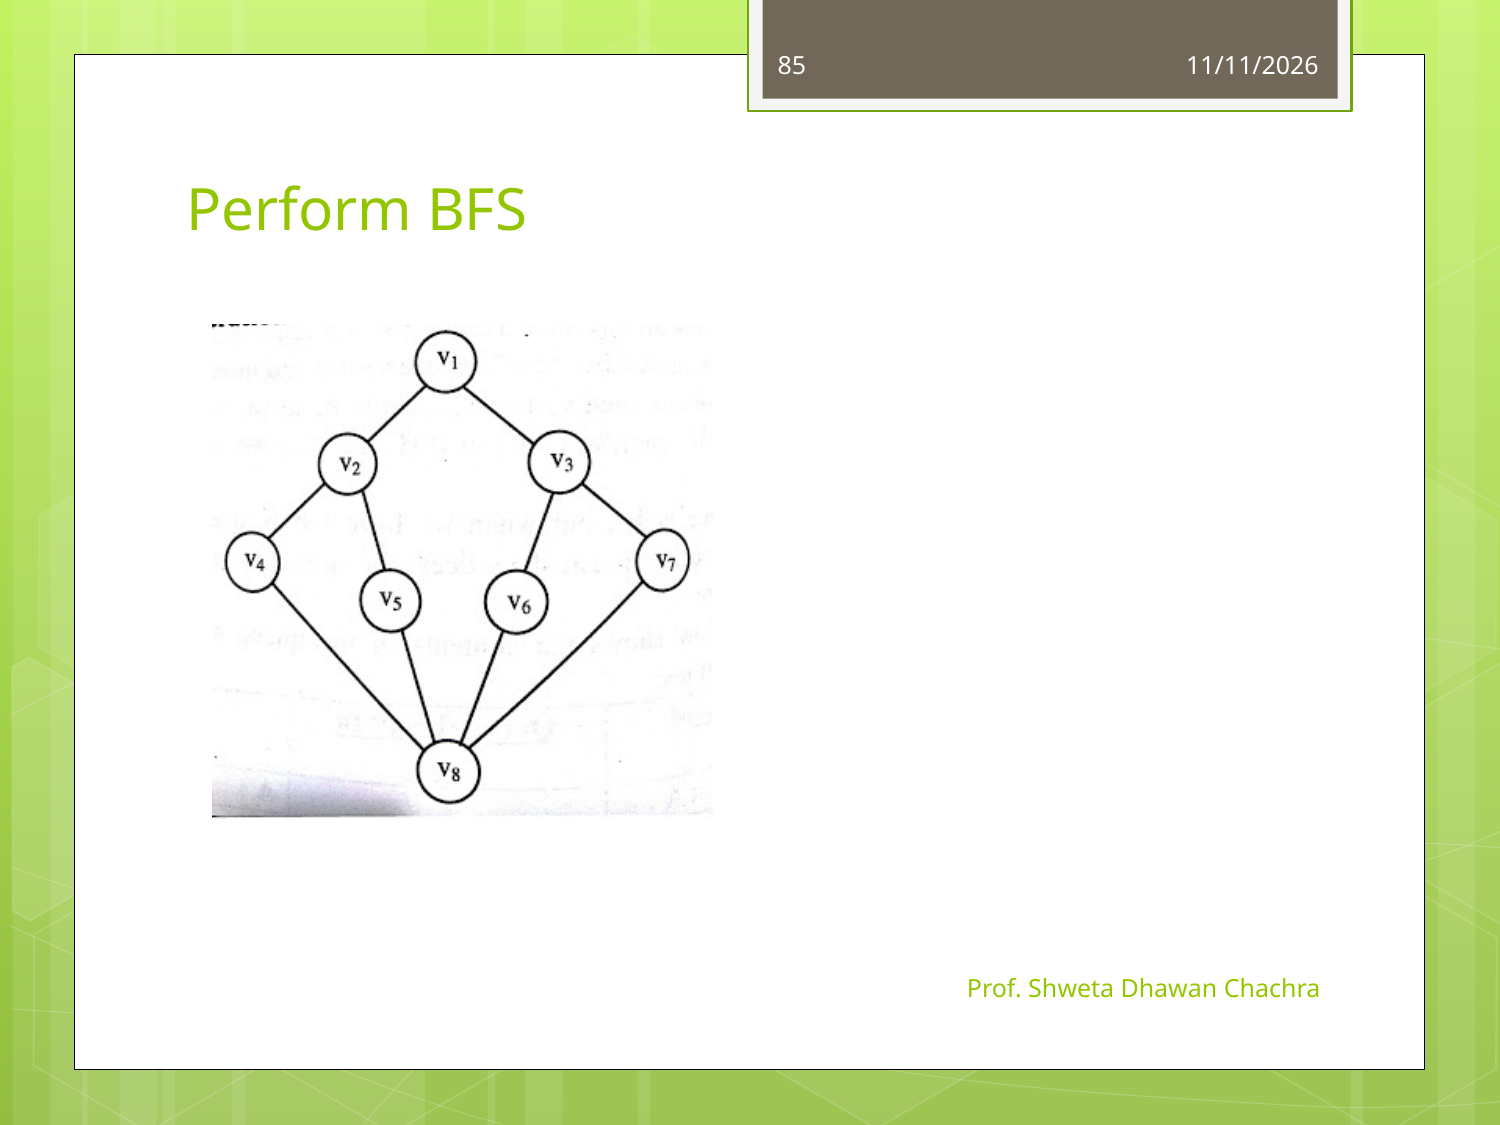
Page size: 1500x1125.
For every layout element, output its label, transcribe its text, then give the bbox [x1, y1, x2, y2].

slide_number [983, 36, 1334, 97]
title Perform BFS [171, 168, 1324, 250]
slide_number 85 [762, 36, 982, 97]
footer Prof. Shweta Dhawan Chachra [761, 960, 1336, 1020]
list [212, 324, 713, 819]
